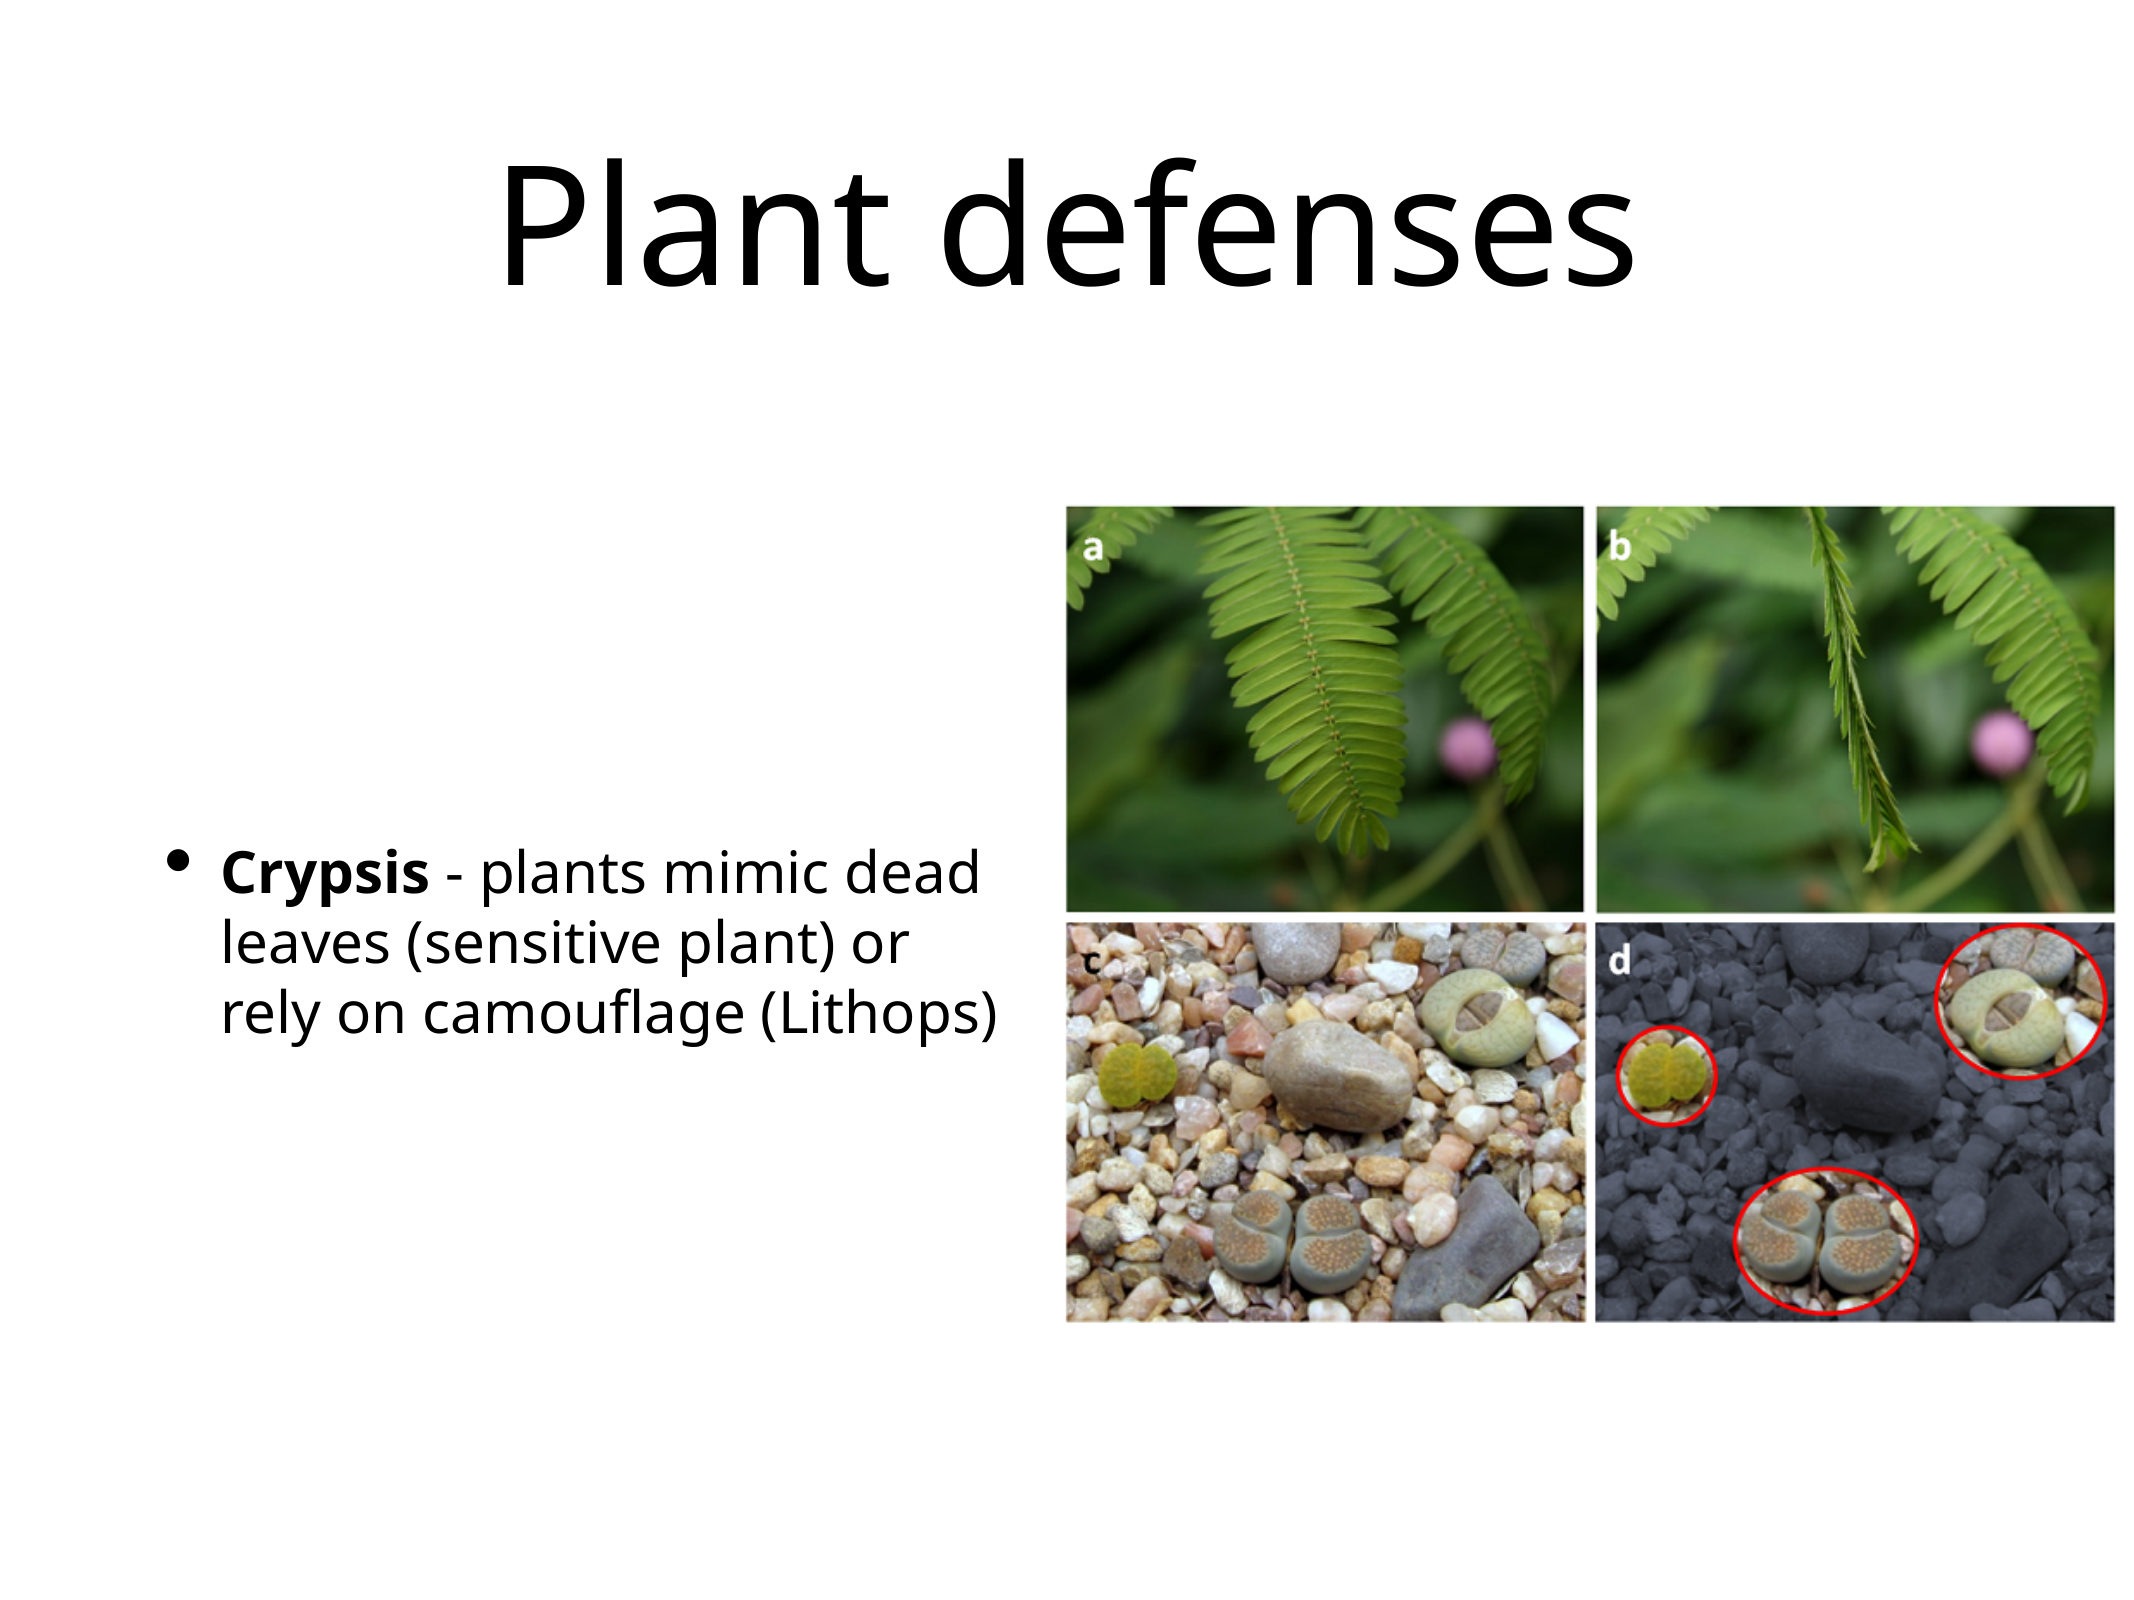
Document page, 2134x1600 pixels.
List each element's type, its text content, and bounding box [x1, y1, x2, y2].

list Crypsis - plants mimic dead leaves (sensitive plant) or rely on camouflage (Lithops) [155, 424, 1032, 1457]
picture [1050, 495, 2130, 1335]
title Plant defenses [155, 41, 1978, 397]
